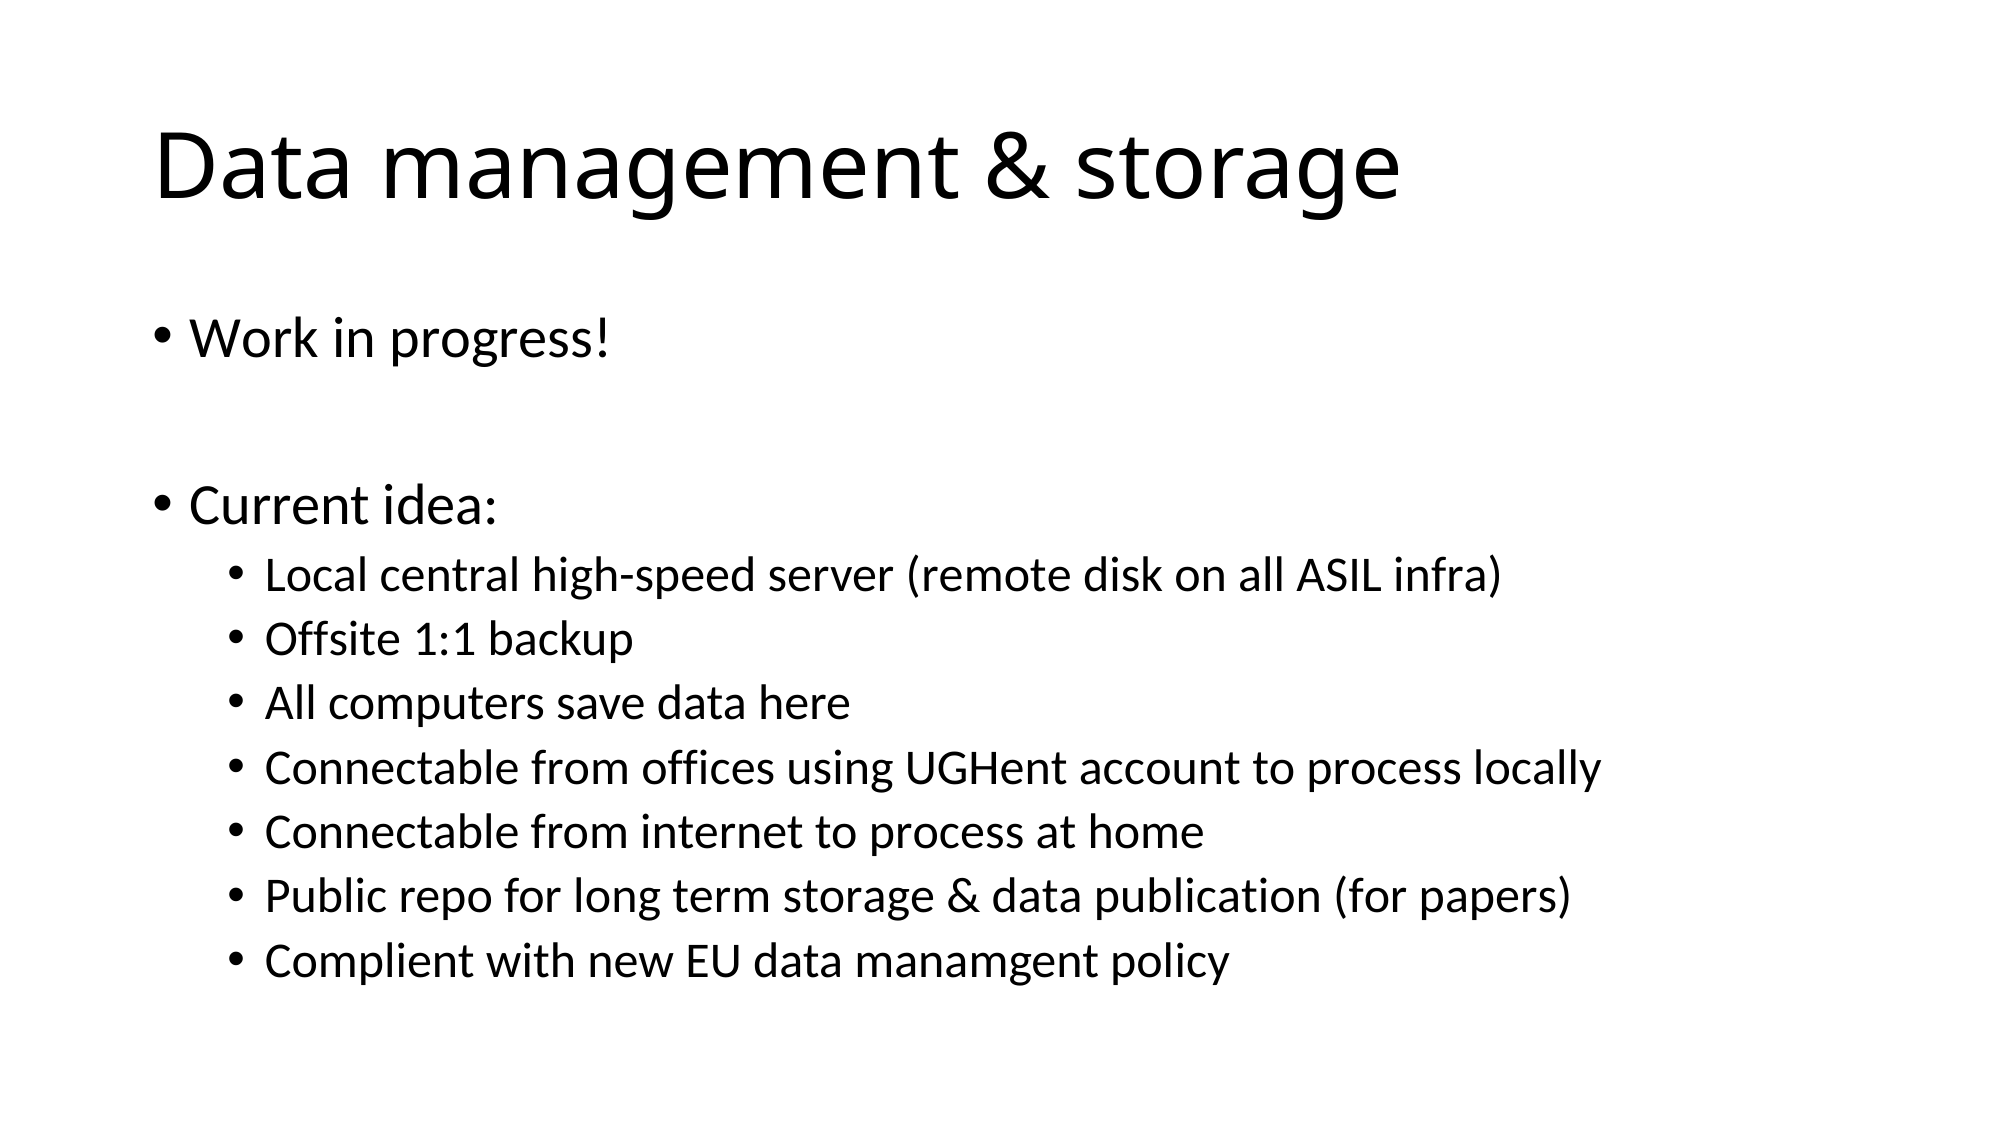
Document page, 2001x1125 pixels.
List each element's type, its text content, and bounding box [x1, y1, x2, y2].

list Work in progress! Current idea: Local central high-speed server (remote disk on all ASIL infra) Offsite 1:1 backup All computers save data here Connectable from offices using UGHent account to process locally Connectable from internet to process at home Public repo for long term storage & data publication (for papers) Complient with new EU data manamgent policy [137, 299, 1863, 1014]
title Data management & storage [137, 59, 1863, 278]
